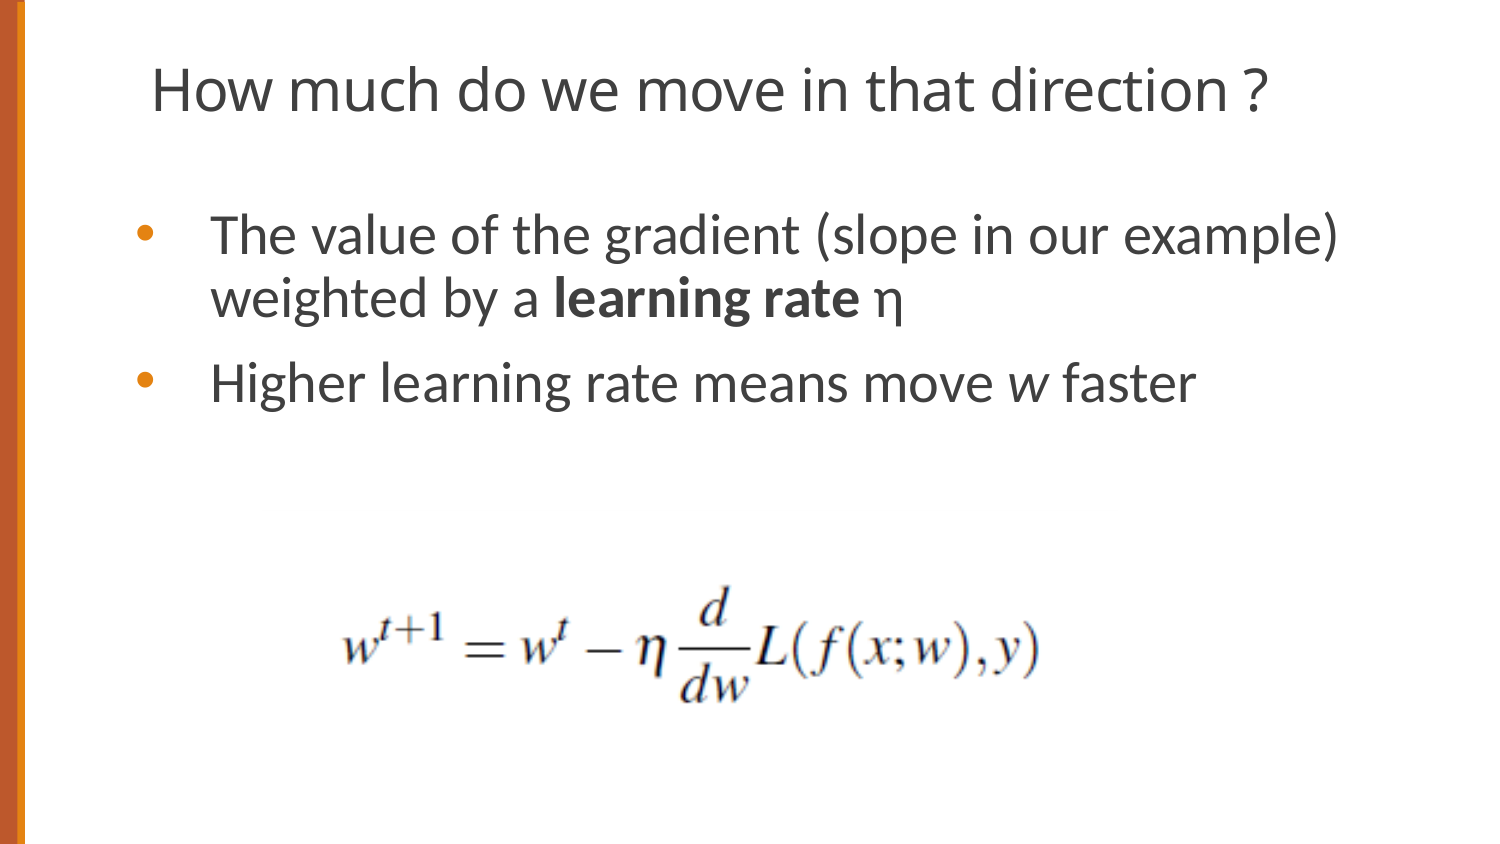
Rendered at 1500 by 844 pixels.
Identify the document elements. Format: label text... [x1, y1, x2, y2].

title How much do we move in that direction ? [135, 19, 1373, 132]
picture [261, 508, 1119, 750]
